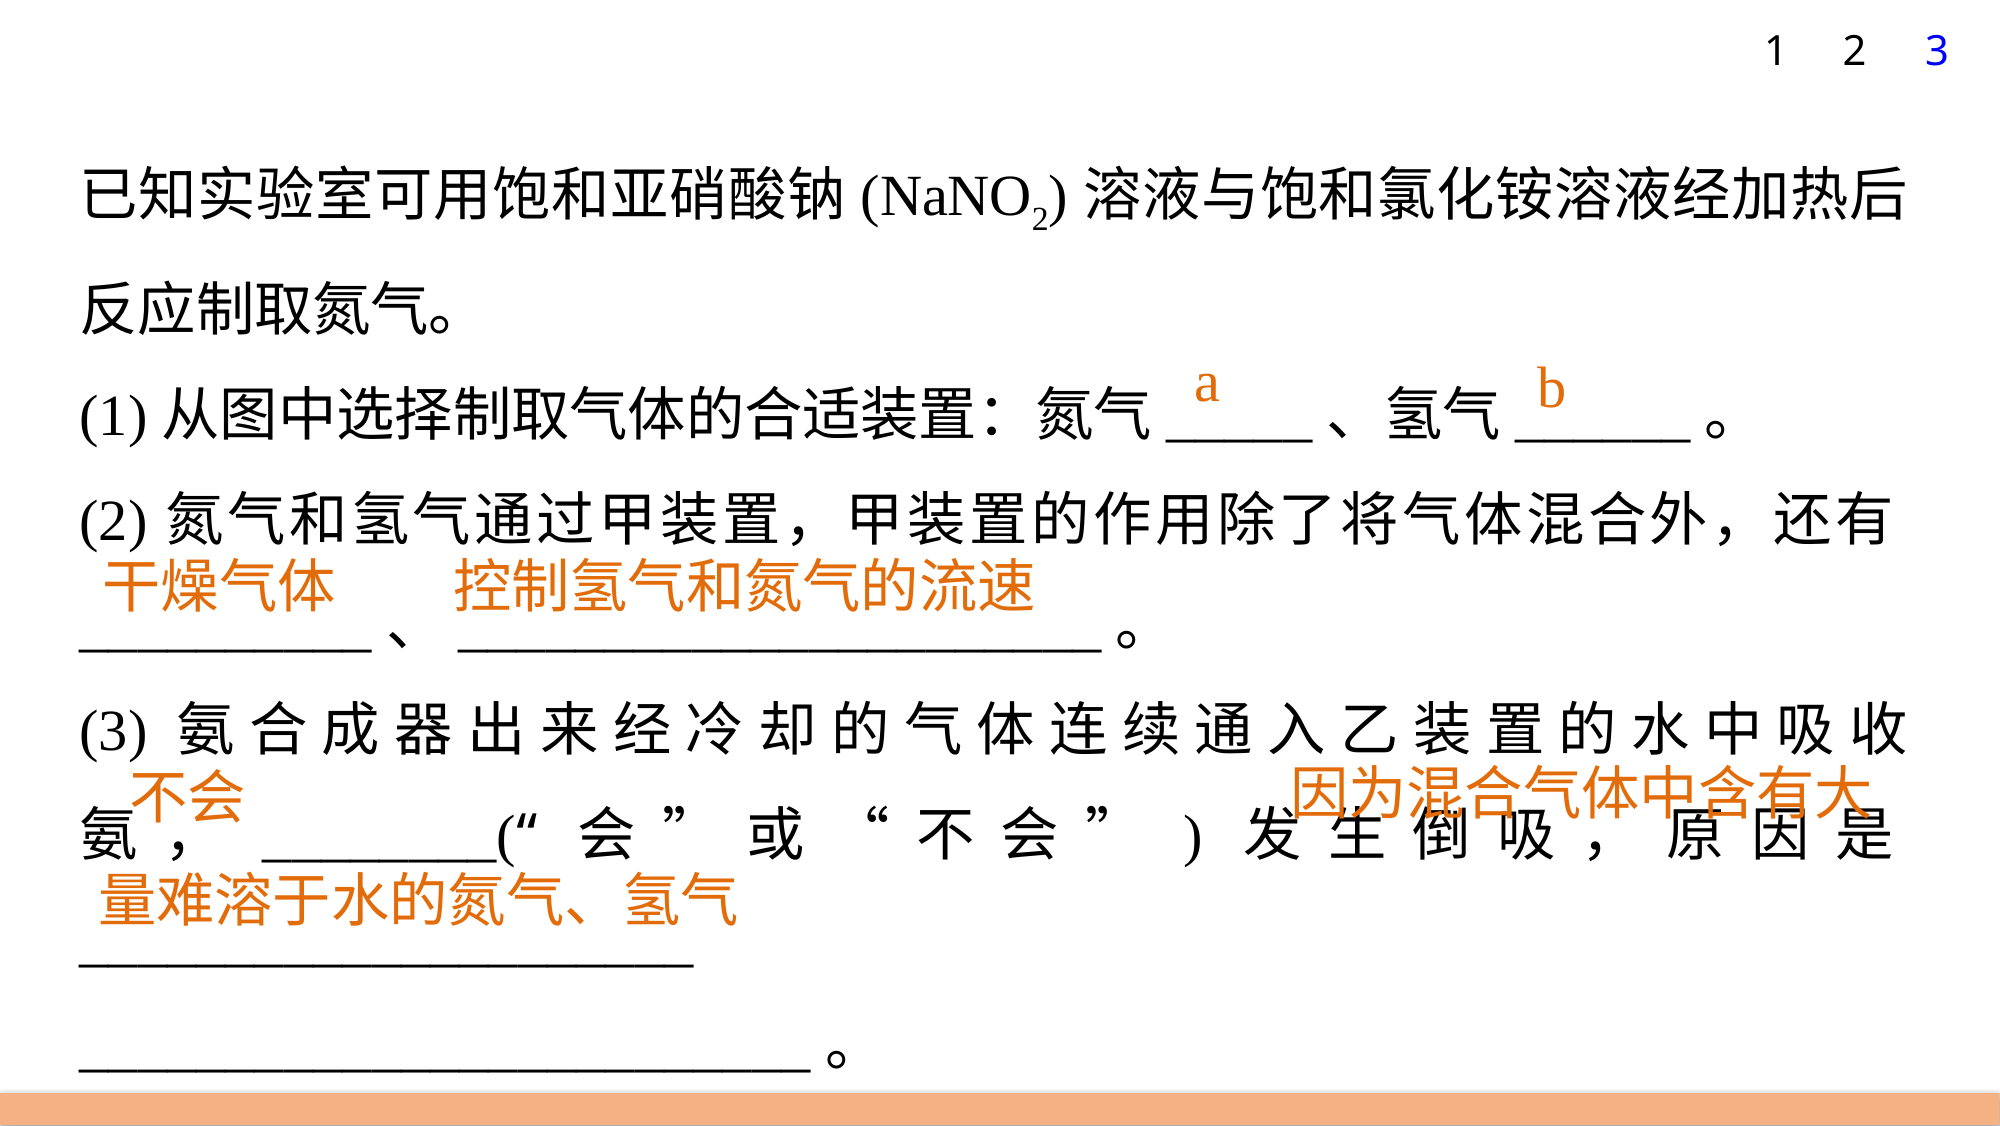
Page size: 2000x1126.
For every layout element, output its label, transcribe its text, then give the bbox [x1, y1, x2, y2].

text_box [0, 1092, 2000, 1126]
text_box b [1522, 342, 1582, 427]
text_box 1 [1743, 1, 1809, 97]
text_box 不会 [114, 752, 262, 838]
text_box 3 [1904, 1, 1970, 97]
text_box 已知实验室可用饱和亚硝酸钠(NaNO2)溶液与饱和氯化铵溶液经加热后反应制取氮气。 (1)从图中选择制取气体的合适装置：氮气_____、氢气______。 (2)氮气和氢气通过甲装置，甲装置的作用除了将气体混合外，还有__________、______________________。 (3)氨合成器出来经冷却的气体连续通入乙装置的水中吸收氨，________(“会”或“不会”)发生倒吸，原因是_____________________ _________________________。 [59, 107, 1928, 1087]
text_box 控制氢气和氮气的流速 [438, 541, 1051, 627]
text_box 2 [1821, 1, 1887, 97]
text_box 量难溶于水的氮气、氢气 [83, 855, 755, 940]
text_box 因为混合气体中含有大 [1275, 748, 1957, 834]
text_box a [1179, 335, 1235, 421]
text_box 干燥气体 [87, 541, 351, 627]
